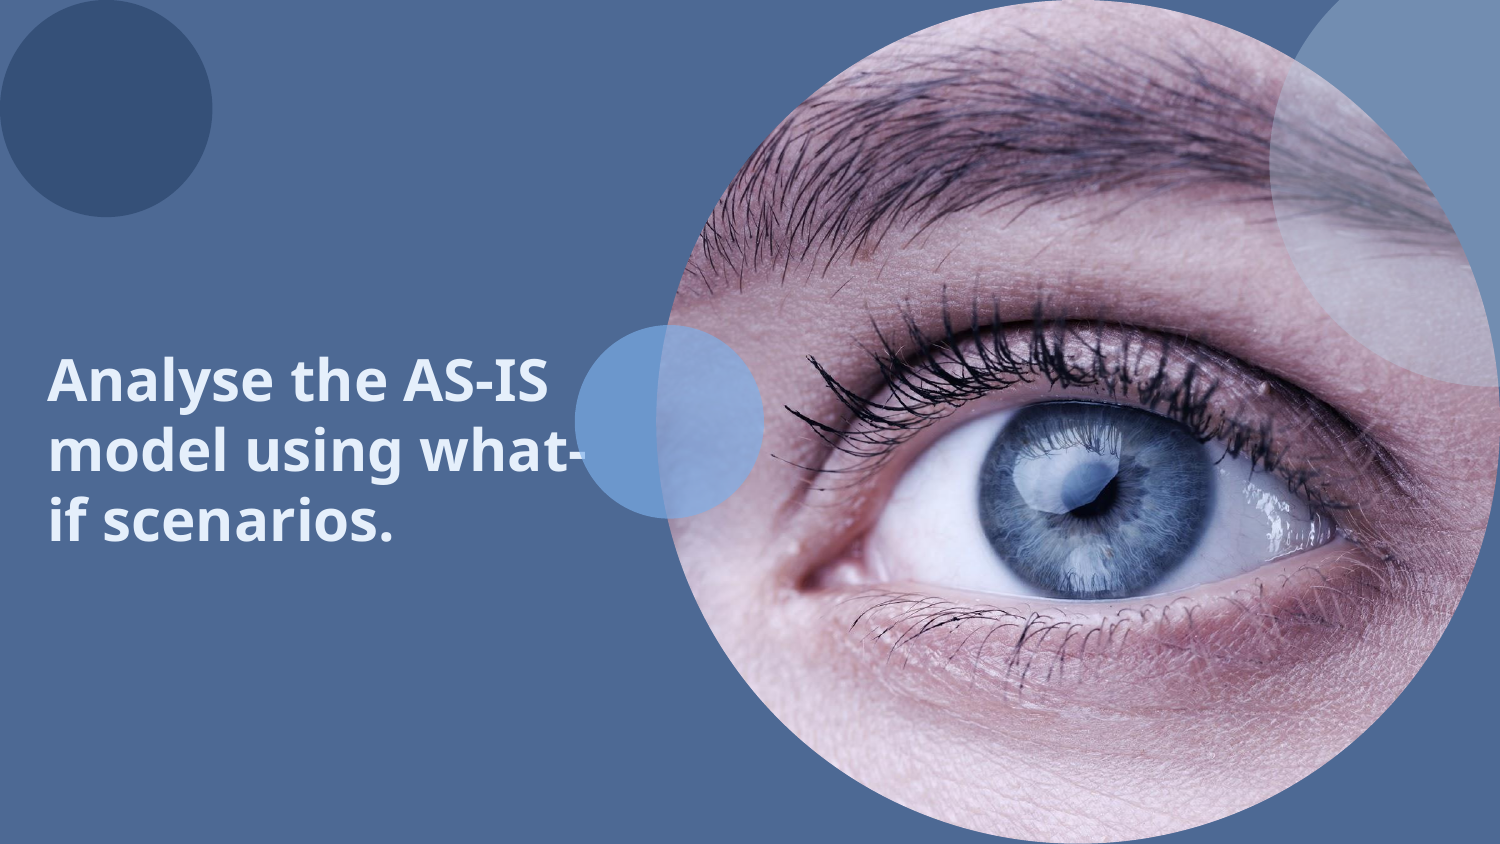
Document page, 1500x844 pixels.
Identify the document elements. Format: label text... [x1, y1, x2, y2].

picture [655, 0, 1500, 844]
title Analyse the AS-IS model using what-if scenarios. [32, 162, 613, 733]
text_box [574, 327, 650, 517]
